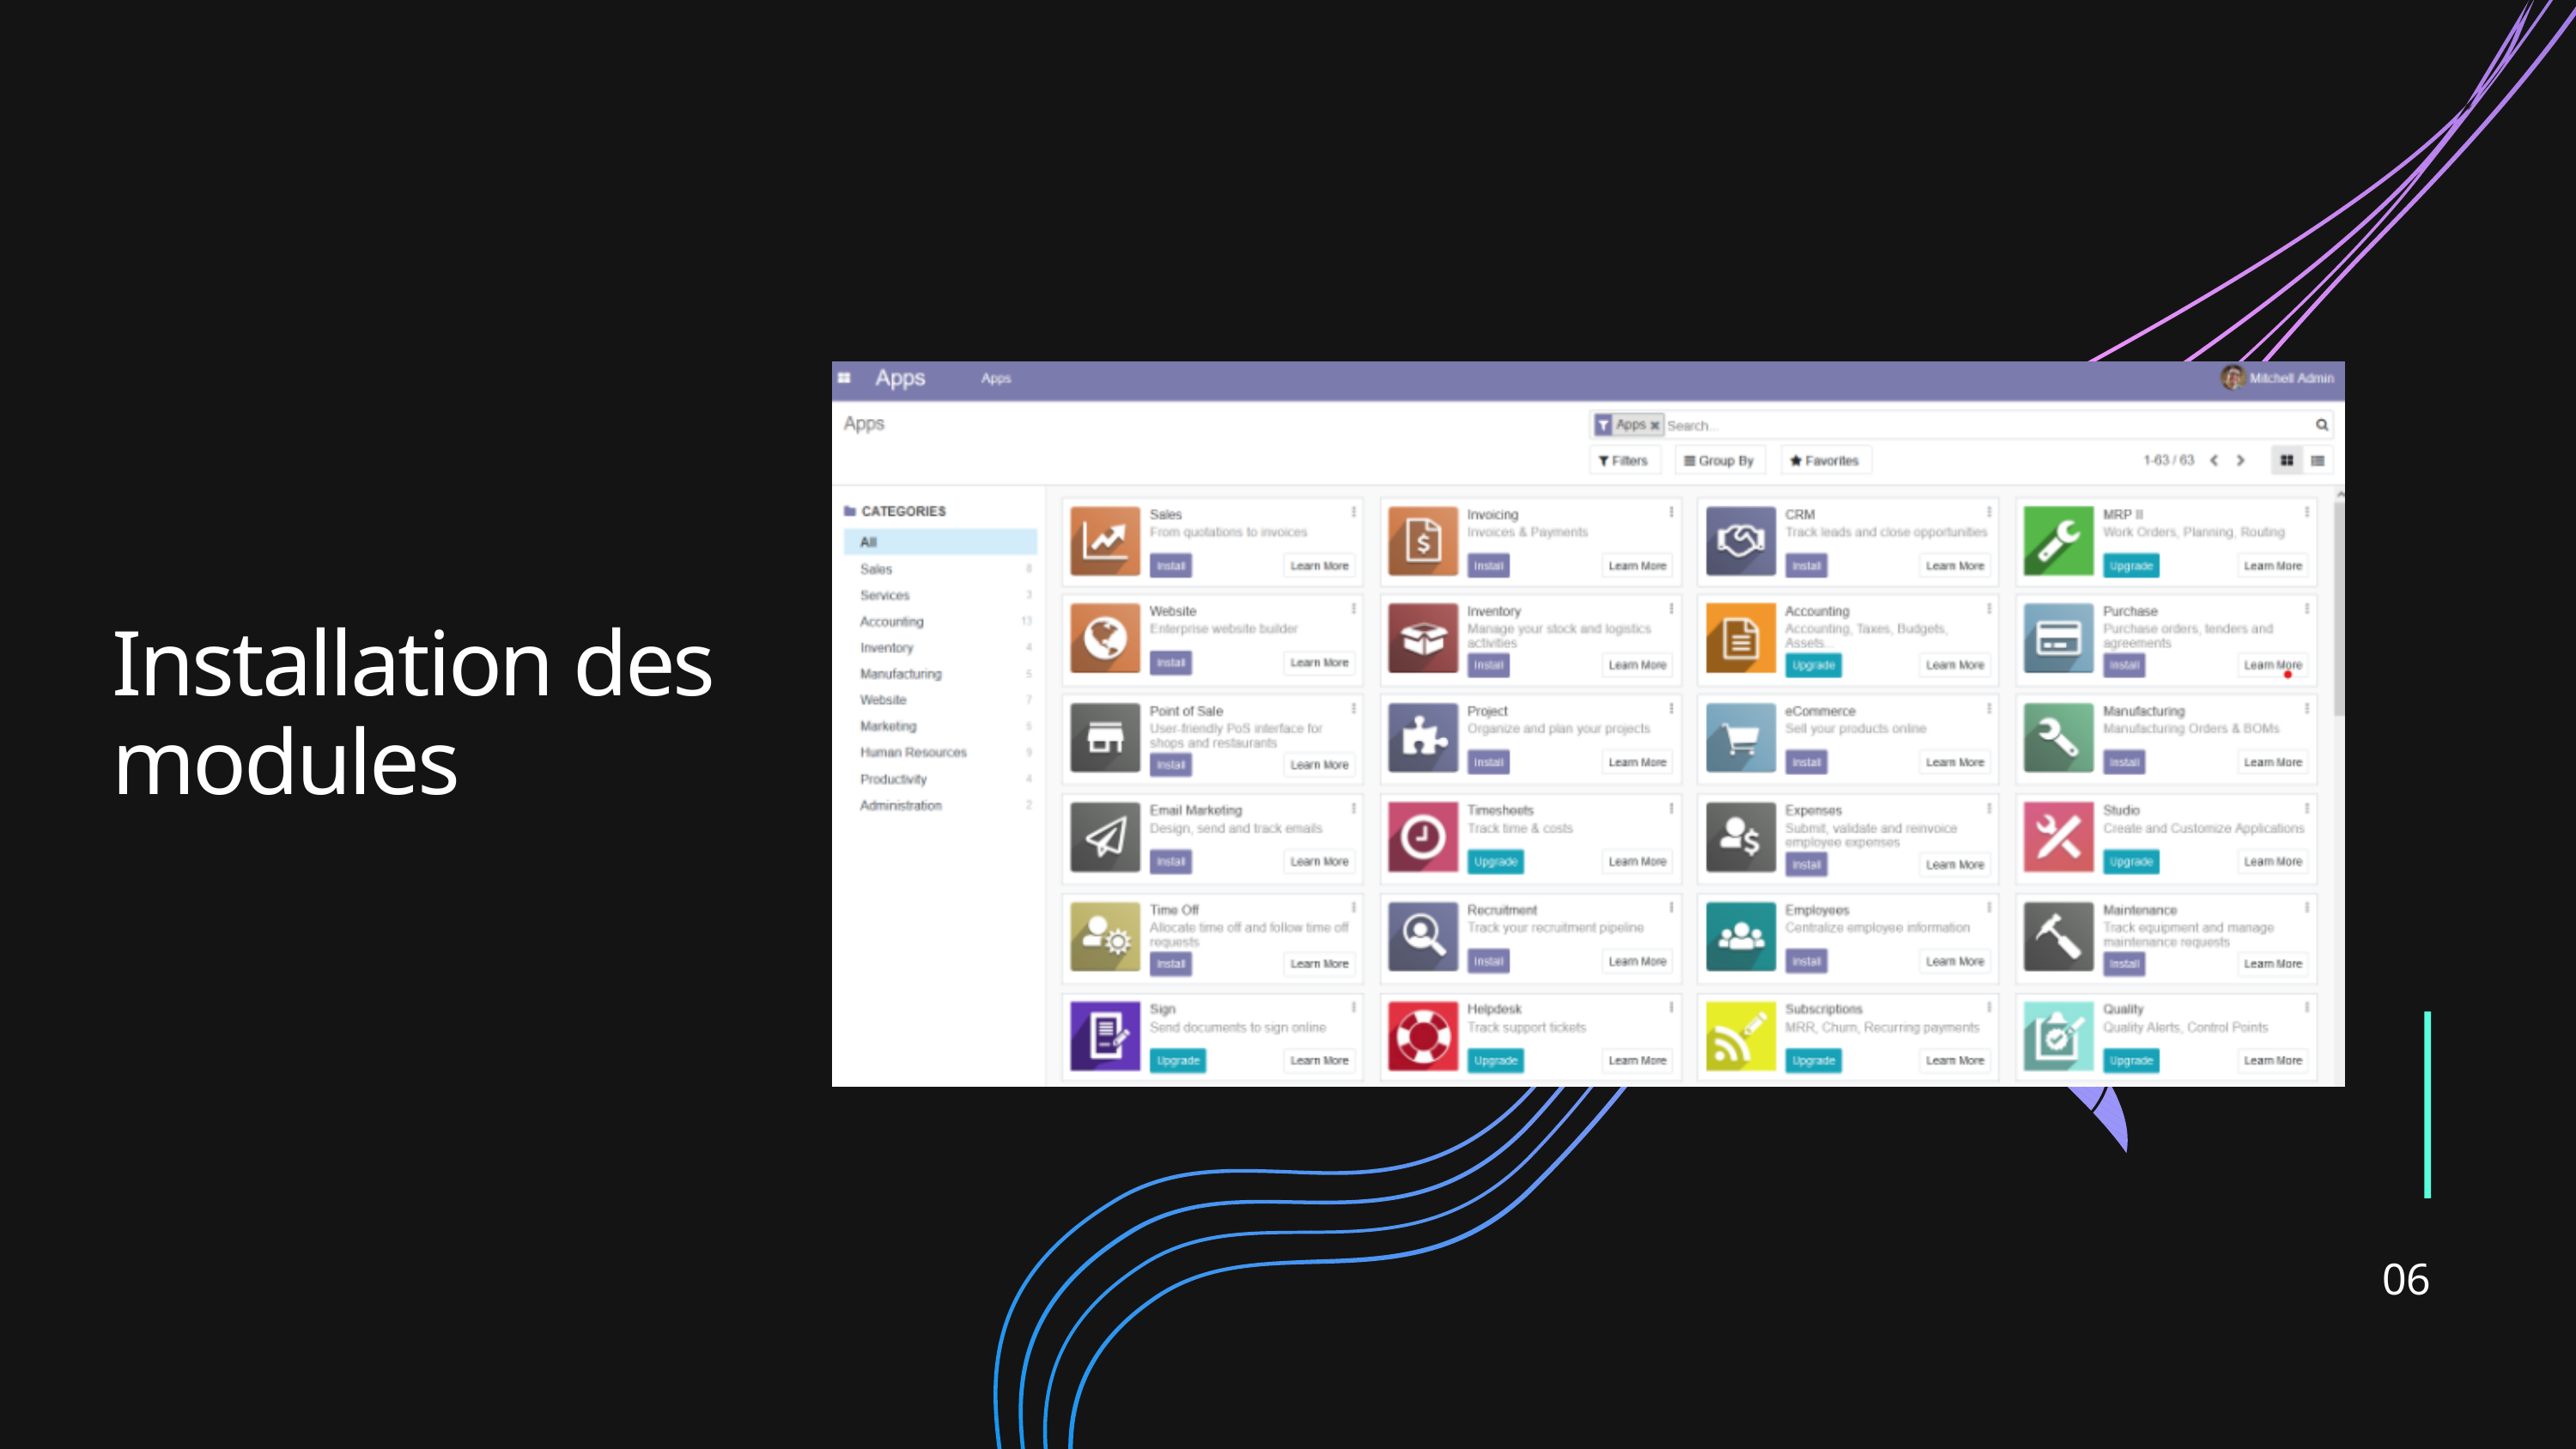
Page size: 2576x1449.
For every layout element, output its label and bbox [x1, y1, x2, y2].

text_box [112, 609, 945, 956]
picture [538, 28, 2576, 1087]
text_box [2343, 1011, 2432, 1306]
